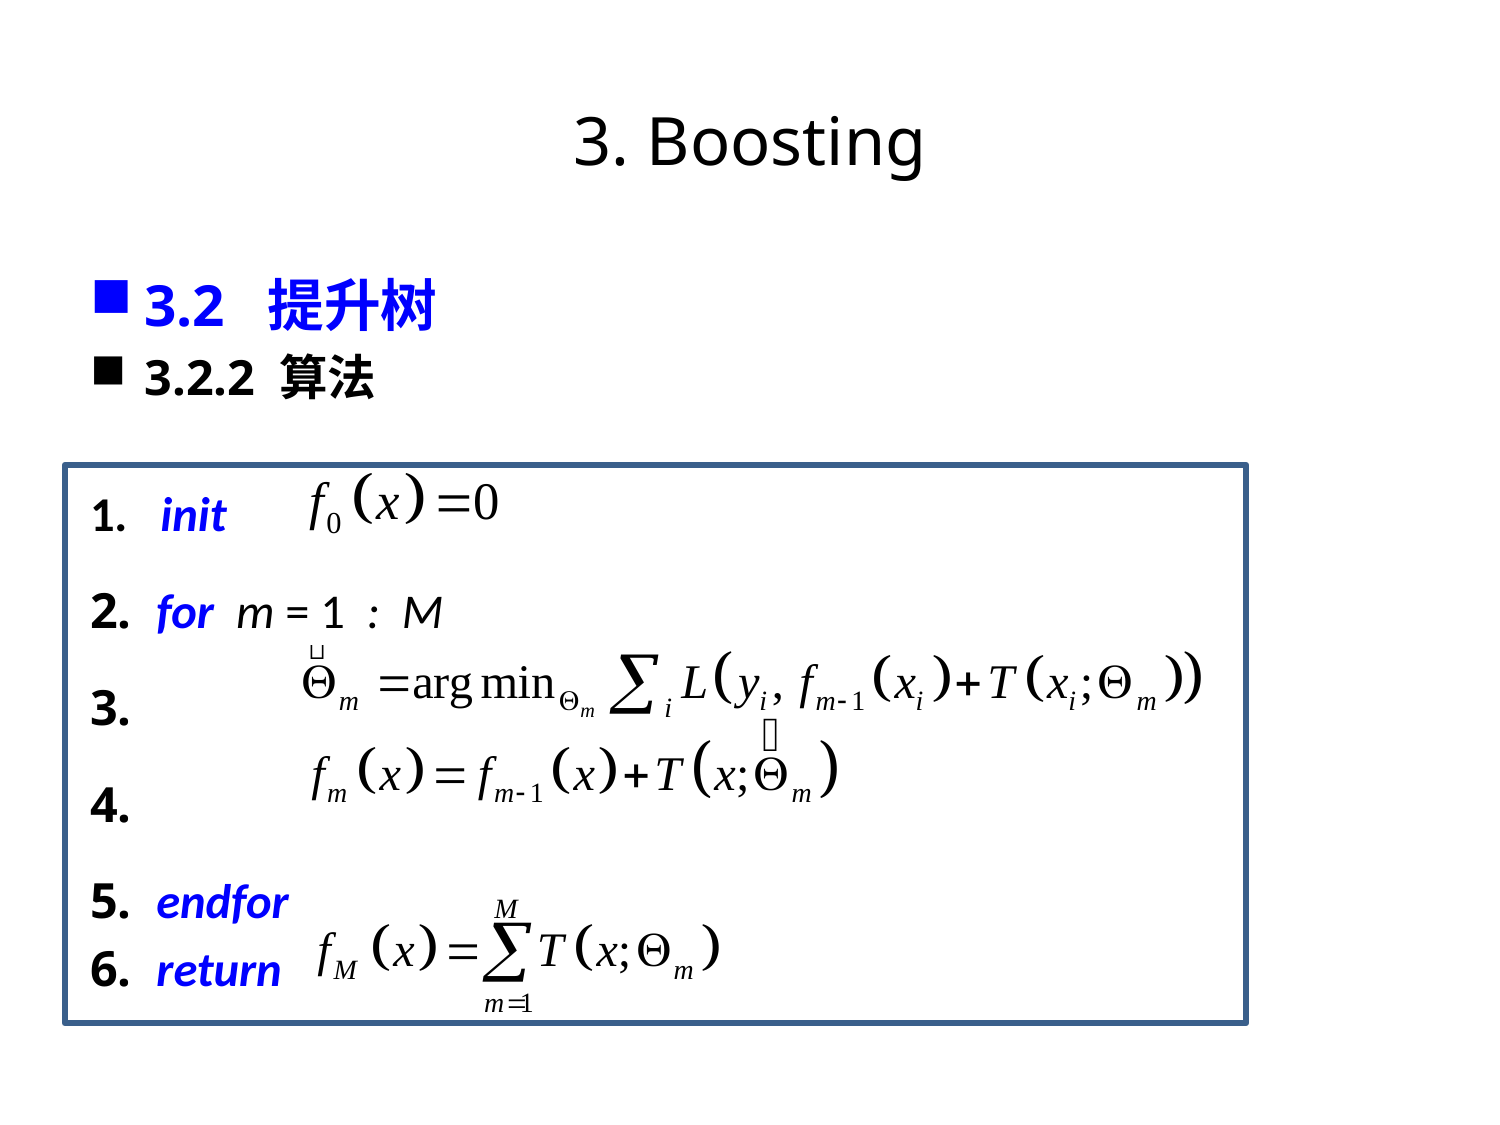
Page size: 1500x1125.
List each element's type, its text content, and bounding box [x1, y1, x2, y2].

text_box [291, 462, 508, 551]
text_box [300, 886, 727, 1024]
text_box [63, 463, 1248, 1025]
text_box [294, 644, 1206, 823]
list 3.2 提升树 3.2.2 算法 1. init 2. for m = 1 : M 3. 4. 5. endfor 6. return [75, 262, 1425, 1005]
title 3. Boosting [75, 45, 1425, 233]
